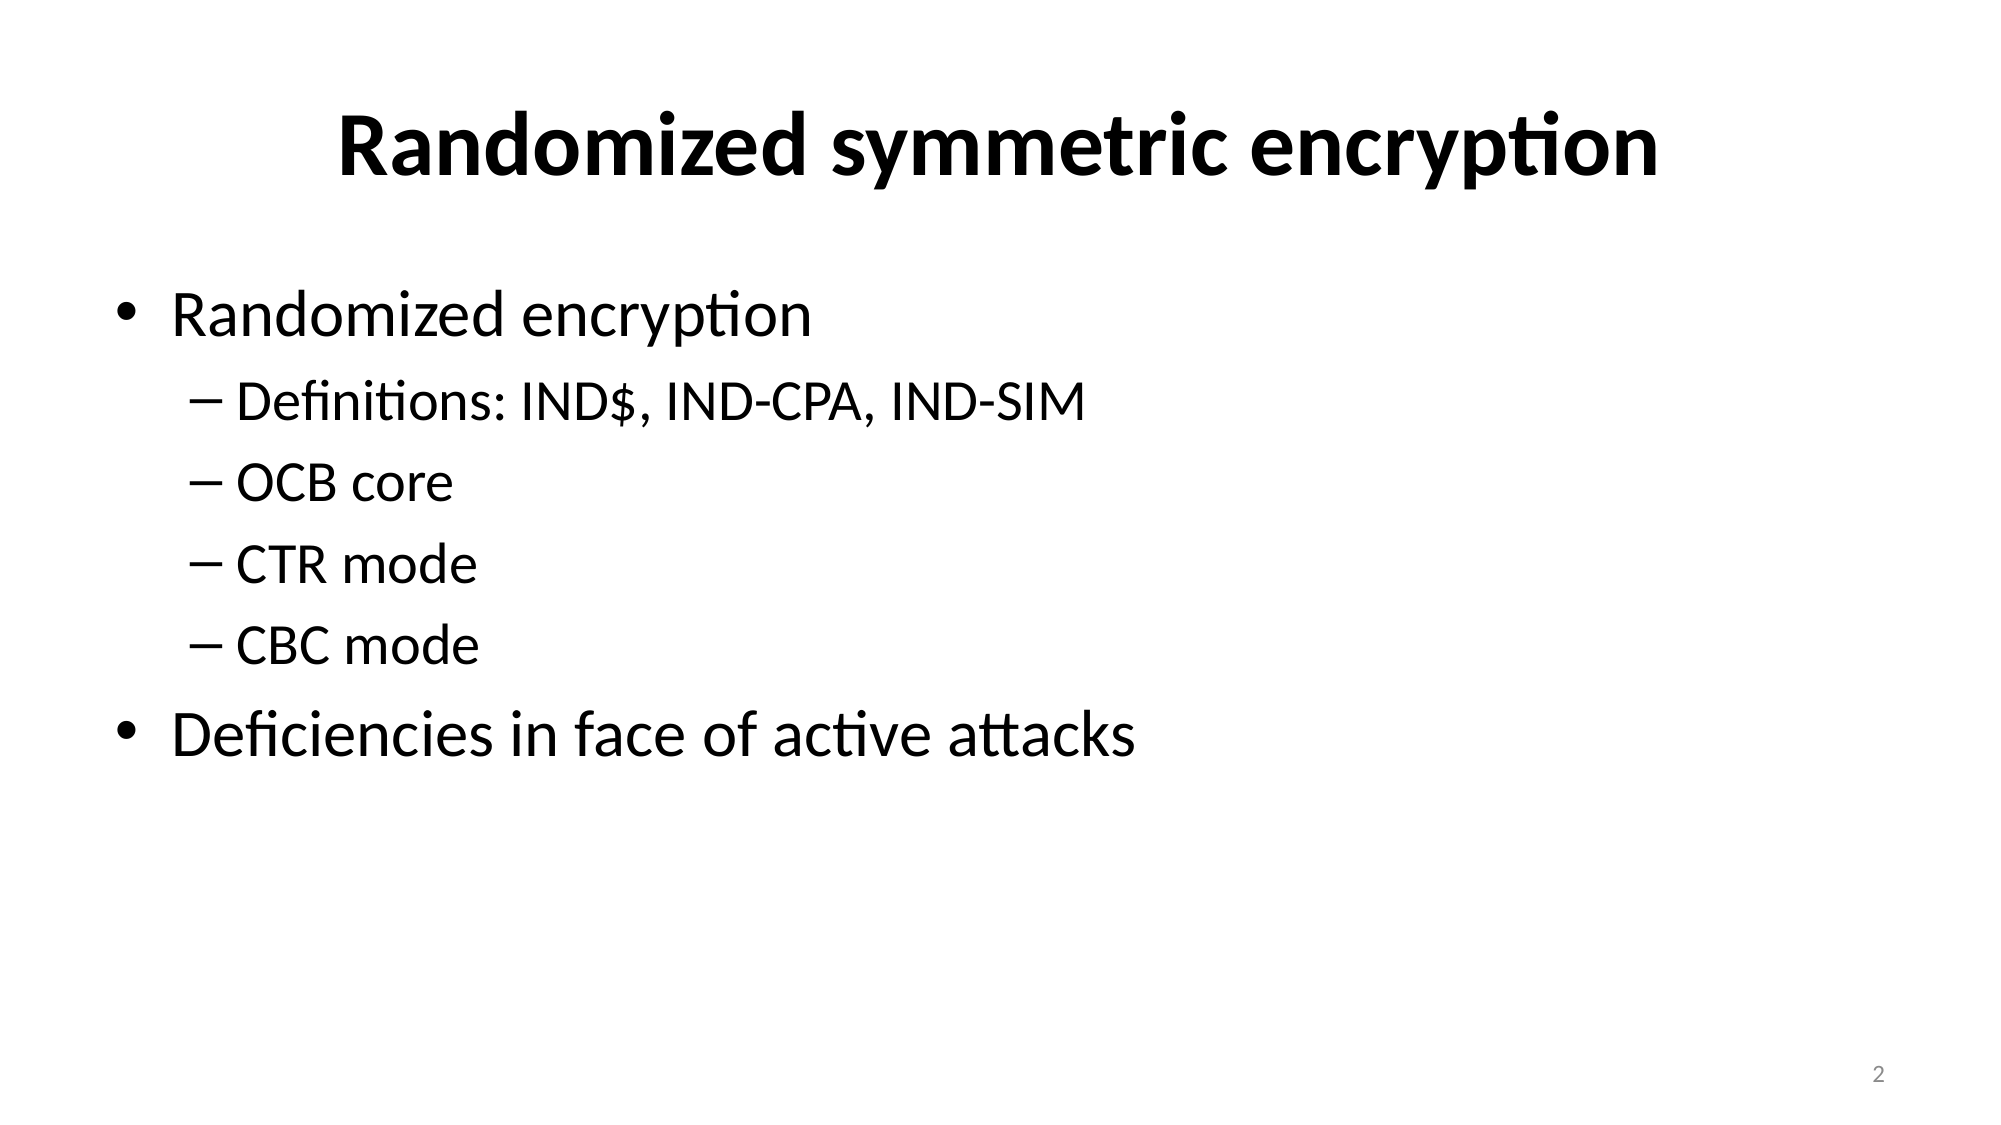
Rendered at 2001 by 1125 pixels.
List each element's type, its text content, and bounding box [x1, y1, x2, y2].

list Randomized encryption Definitions: IND$, IND-CPA, IND-SIM OCB core CTR mode CBC mode Deficiencies in face of active attacks [99, 262, 1900, 1005]
title Randomized symmetric encryption [99, 45, 1900, 233]
slide_number 2 [1433, 1042, 1900, 1103]
